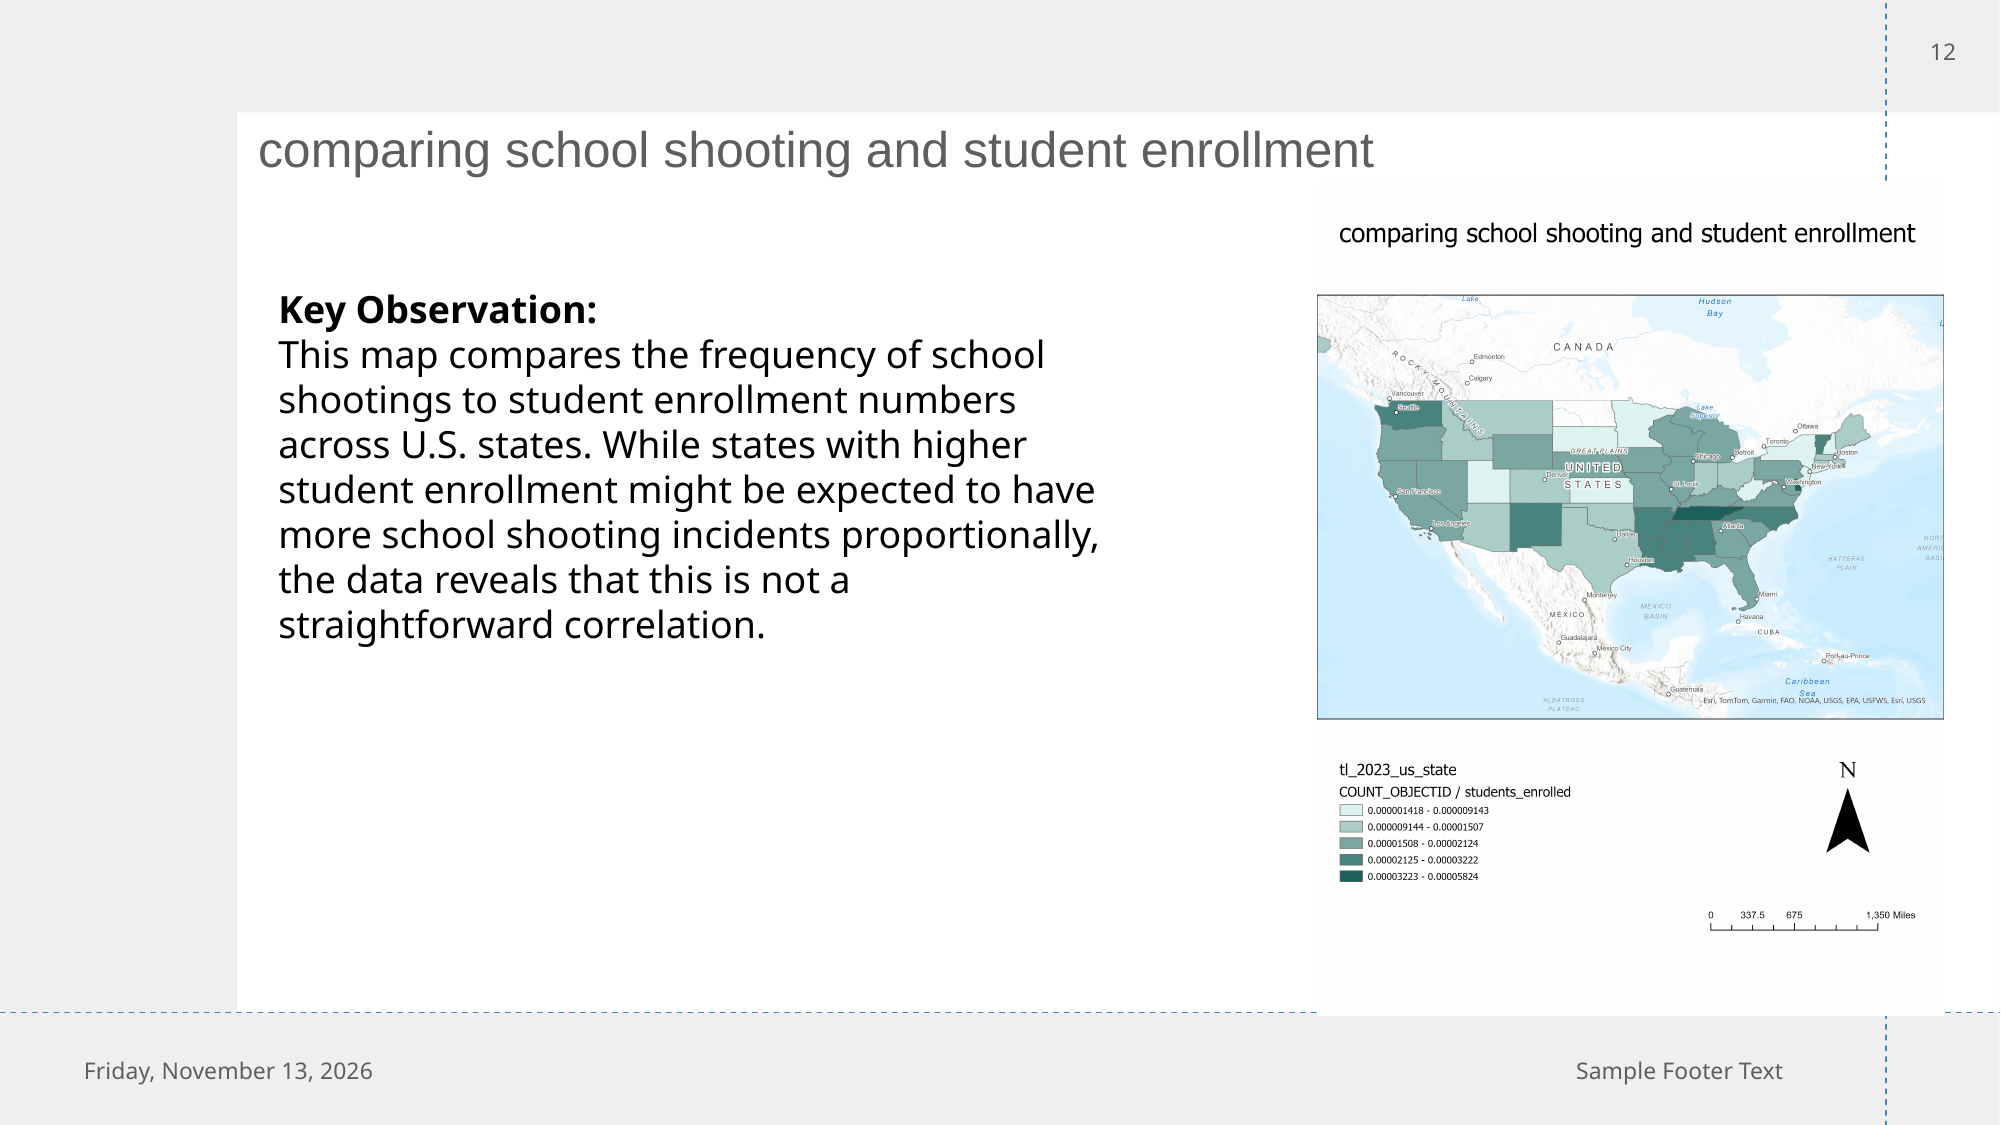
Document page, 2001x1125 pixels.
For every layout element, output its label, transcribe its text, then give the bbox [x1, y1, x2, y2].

footer Sample Footer Text [618, 1020, 1799, 1125]
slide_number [68, 1020, 519, 1125]
picture [1317, 181, 1944, 1016]
text_box Key Observation: This map compares the frequency of school shootings to student enrollment numbers across U.S. states. While states with higher student enrollment might be expected to have more school shooting incidents proportionally, the data reveals that this is not a straightforward correlation. [263, 234, 1130, 654]
slide_number 12 [1886, 0, 2000, 110]
list comparing school shooting and student enrollment [243, 109, 1917, 817]
